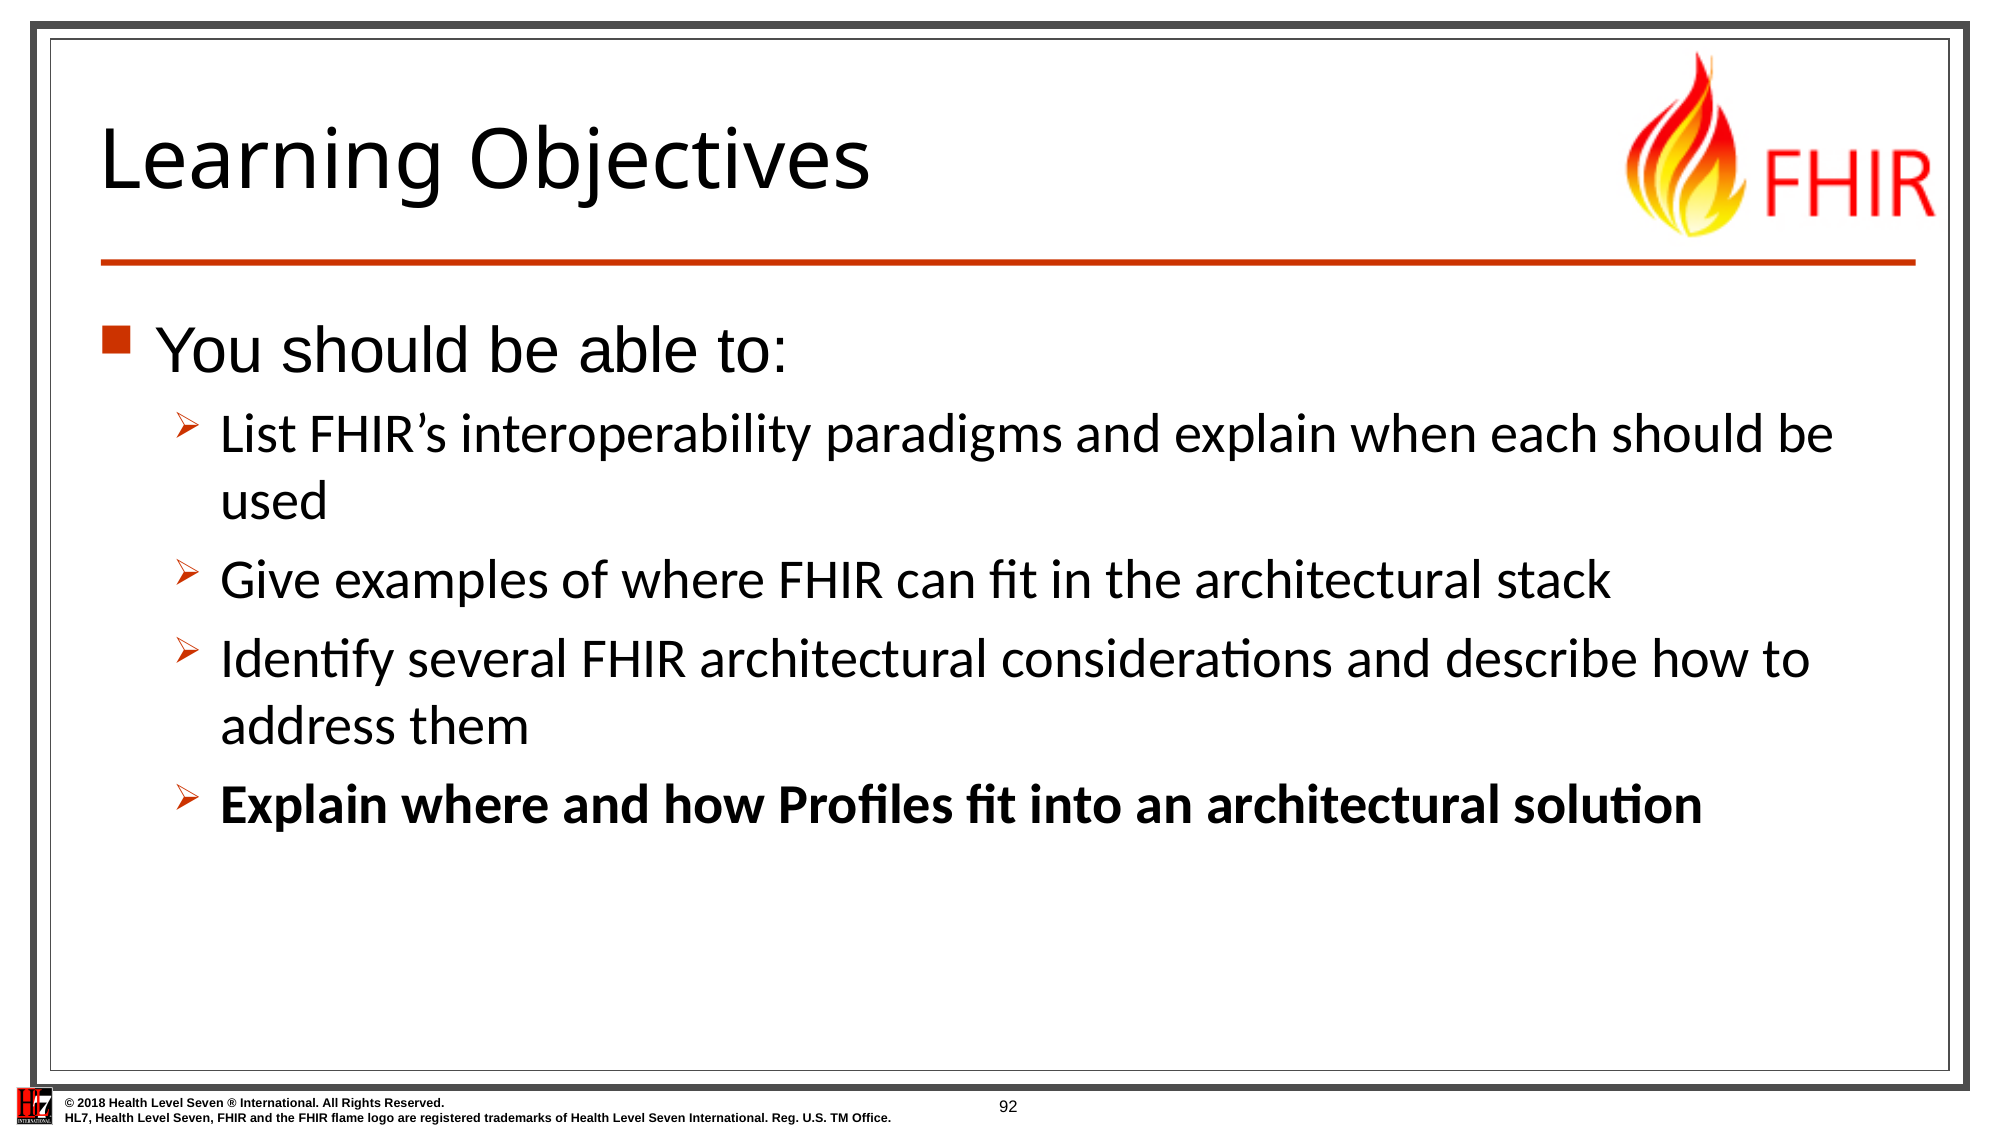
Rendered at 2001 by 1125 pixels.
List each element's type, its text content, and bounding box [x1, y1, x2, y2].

picture [16, 1087, 53, 1125]
list You should be able to: List FHIR’s interoperability paradigms and explain when each should be used Give examples of where FHIR can fit in the architectural stack Identify several FHIR architectural considerations and describe how to address them Explain where and how Profiles fit into an architectural solution [83, 299, 1917, 1026]
title Learning Objectives [83, 77, 1614, 213]
slide_number 92 [949, 1087, 1067, 1125]
picture [1613, 41, 1948, 247]
